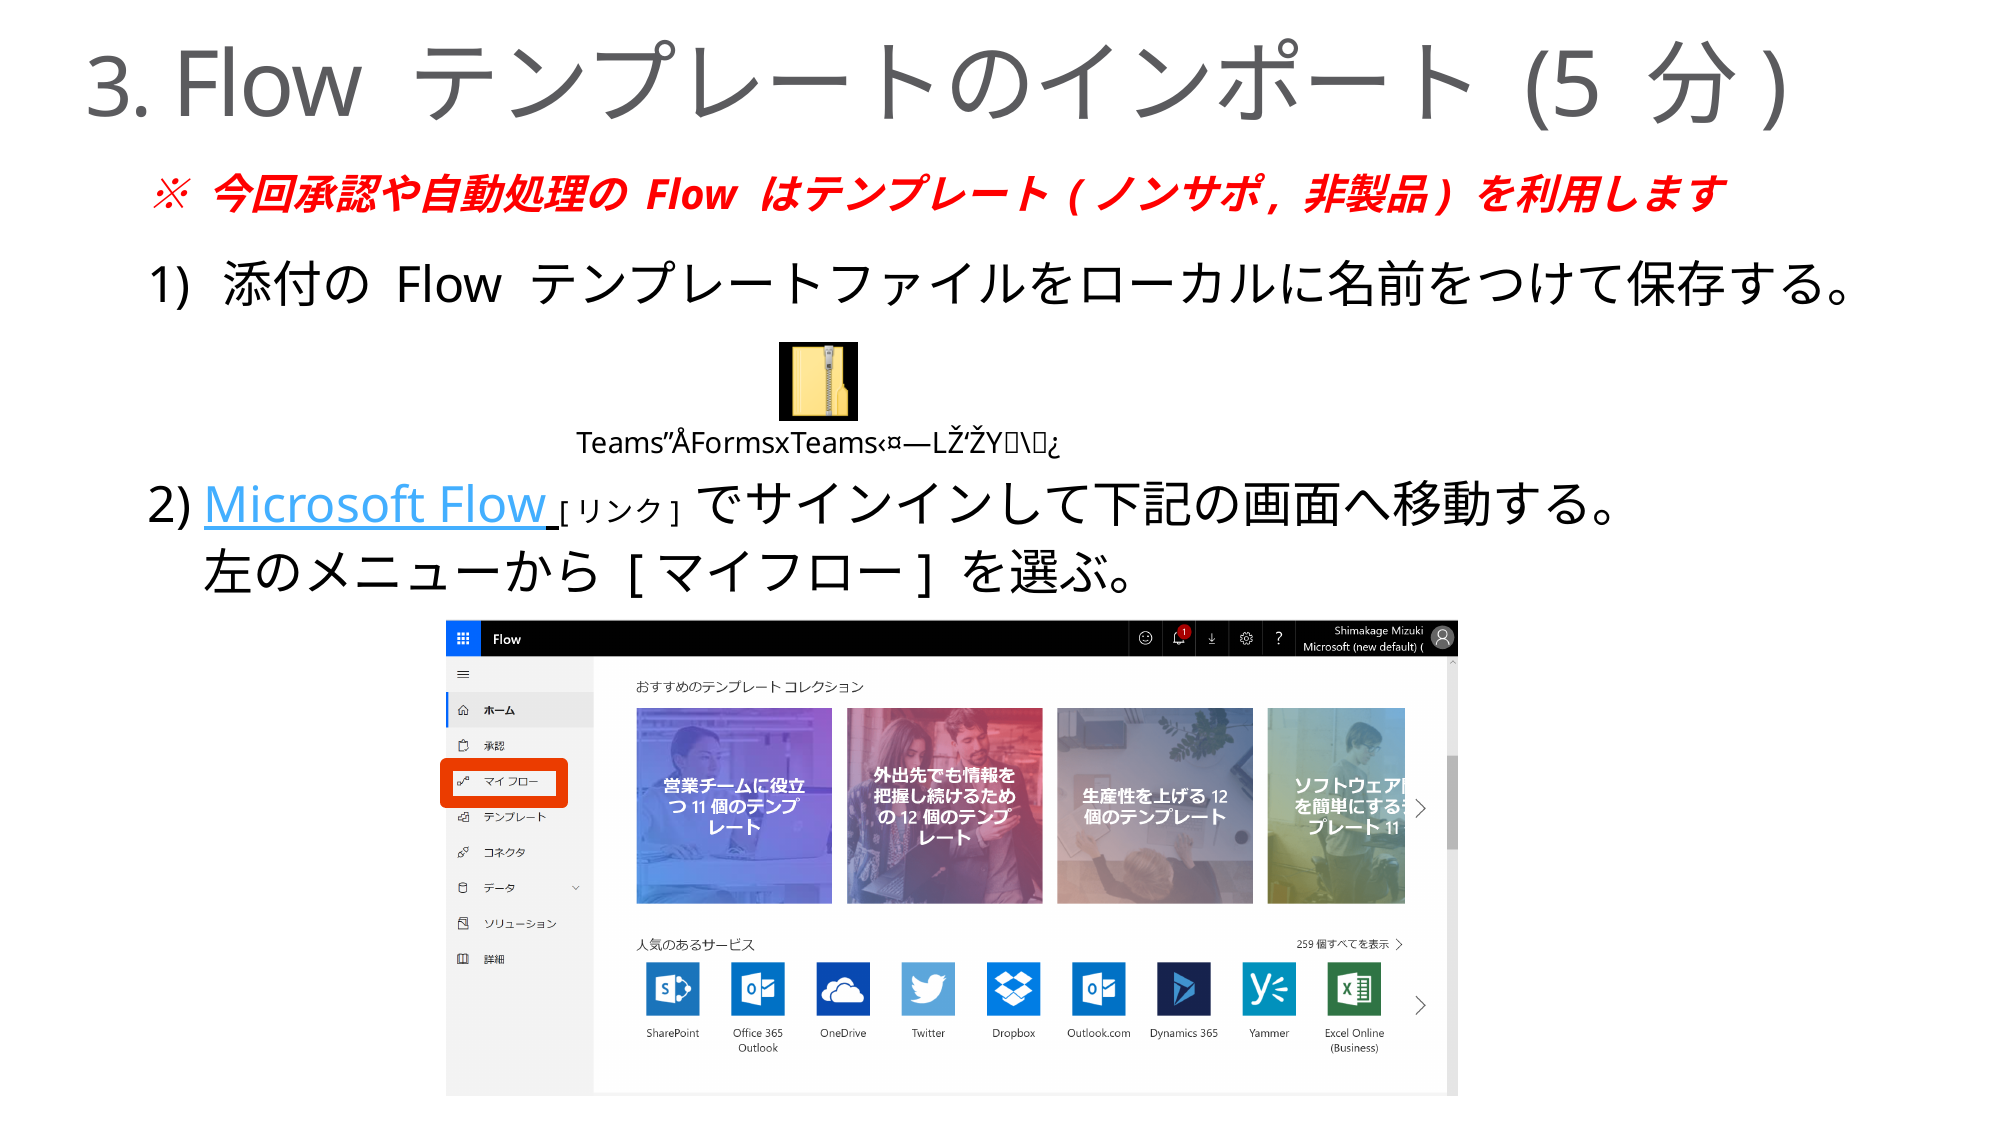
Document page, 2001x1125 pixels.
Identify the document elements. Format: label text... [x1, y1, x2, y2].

title 3. Flow テンプレートのインポート (5 分) [85, 37, 2000, 161]
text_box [470, 342, 1167, 475]
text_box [446, 619, 1458, 1096]
text_box ※ 今回承認や自動処理の Flow はテンプレート (ノンサポ, 非製品) を利用します 添付の Flow テンプレートファイルをローカルに名前をつけて保存する。 Microsoft Flow [リンク] でサインインして下記の画面へ移動する。 左のメニューから [マイフロー] を選ぶ。 [132, 160, 1962, 609]
